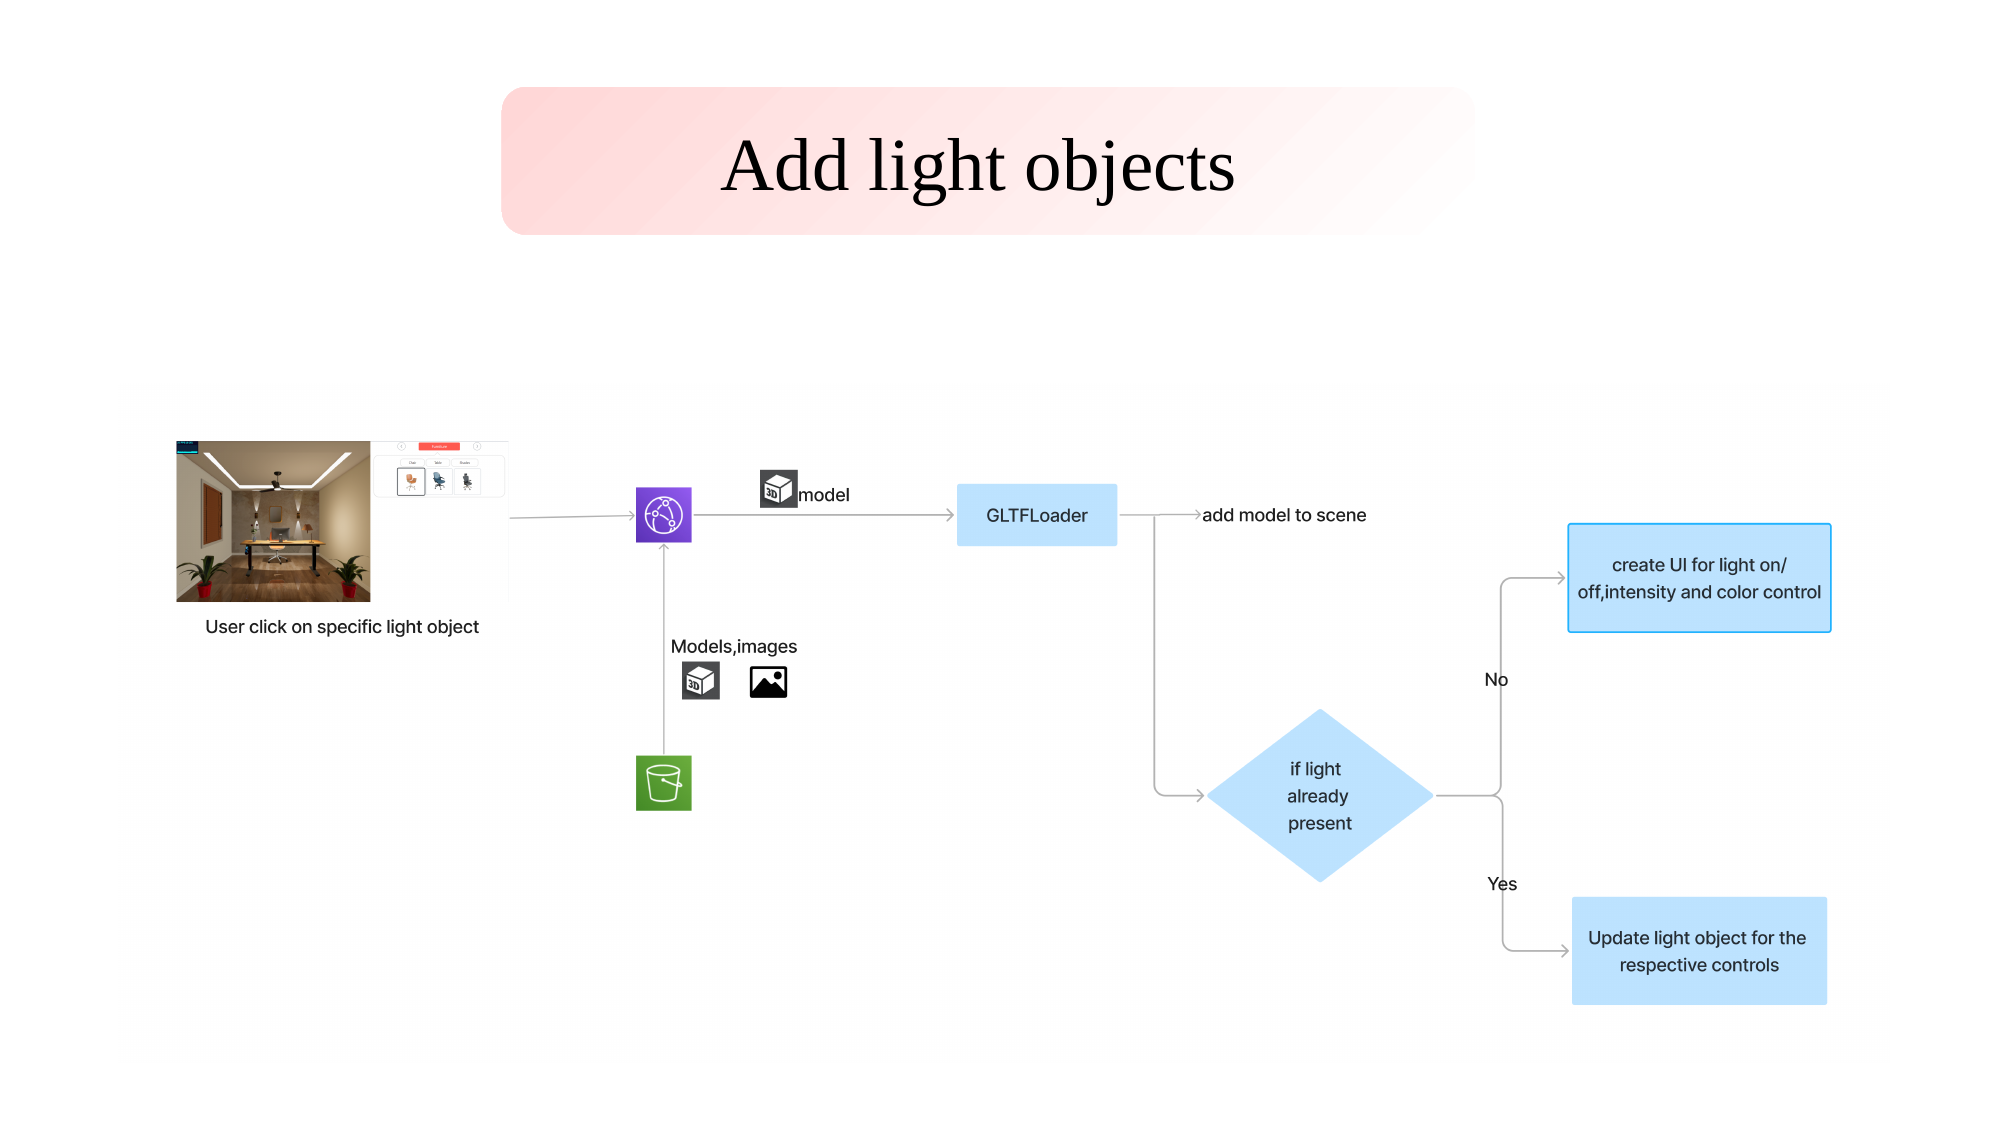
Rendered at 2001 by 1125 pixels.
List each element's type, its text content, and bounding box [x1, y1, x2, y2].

picture [117, 383, 1890, 1063]
text_box Add light objects [501, 87, 1475, 235]
